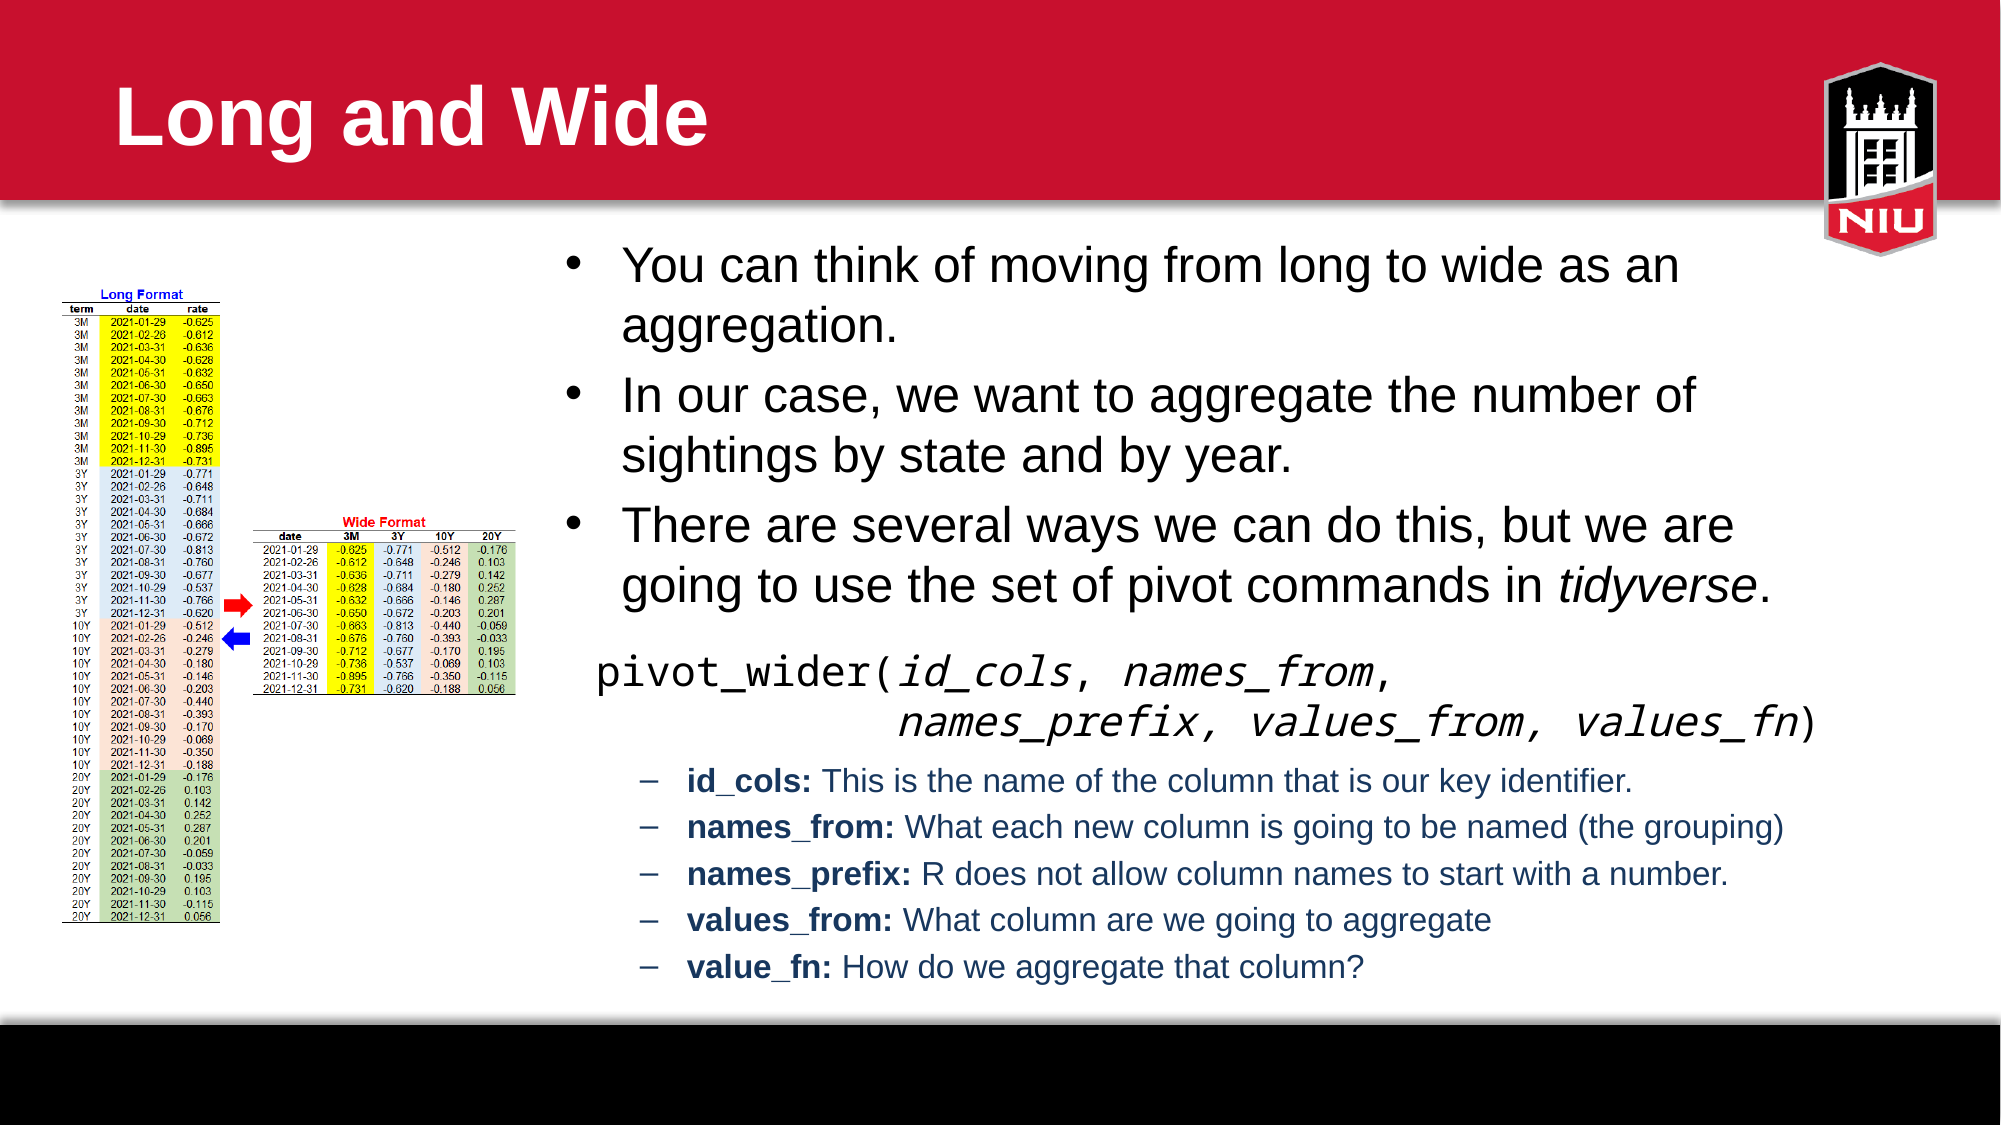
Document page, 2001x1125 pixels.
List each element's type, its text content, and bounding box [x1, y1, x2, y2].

picture [1824, 62, 1937, 257]
list You can think of moving from long to wide as an aggregation. In our case, we want to aggregate the number of sightings by state and by year. There are several ways we can do this, but we are going to use the set of pivot commands in tidyverse. id_cols: This is the name of the column that is our key identifier. names_from: What each new column is going to be named (the grouping) names_prefix: R does not allow column names to start with a number. values_from: What column are we going to aggregate value_fn: How do we aggregate that column? [549, 224, 1817, 1013]
title Long and Wide [99, 24, 1750, 200]
text_box pivot_wider(id_cols, names_from, names_prefix, values_from, values_fn) [580, 637, 1836, 753]
picture [49, 281, 536, 932]
